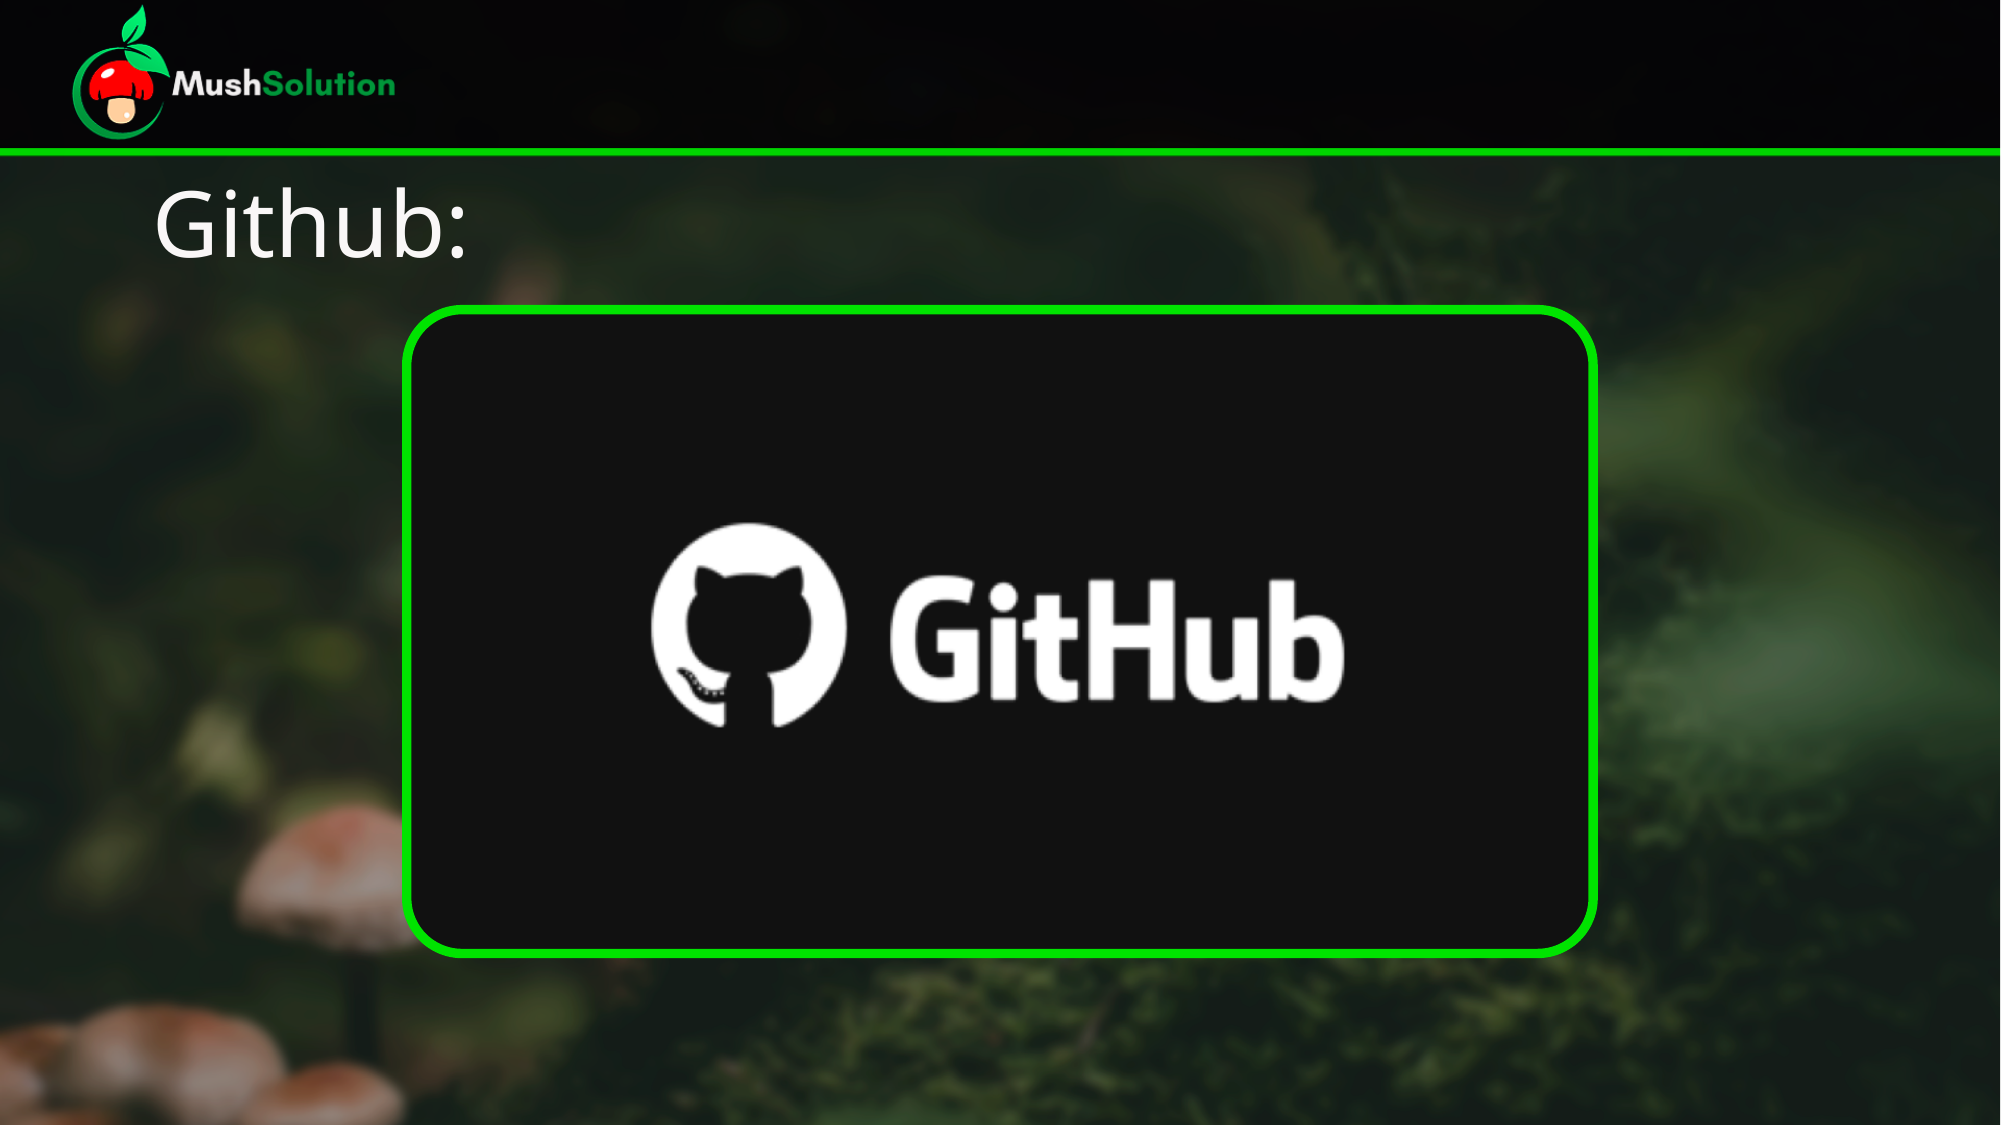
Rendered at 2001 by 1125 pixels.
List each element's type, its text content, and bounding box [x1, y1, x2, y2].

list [406, 309, 1594, 954]
picture [0, 0, 2001, 1125]
title Github: [137, 118, 1863, 337]
